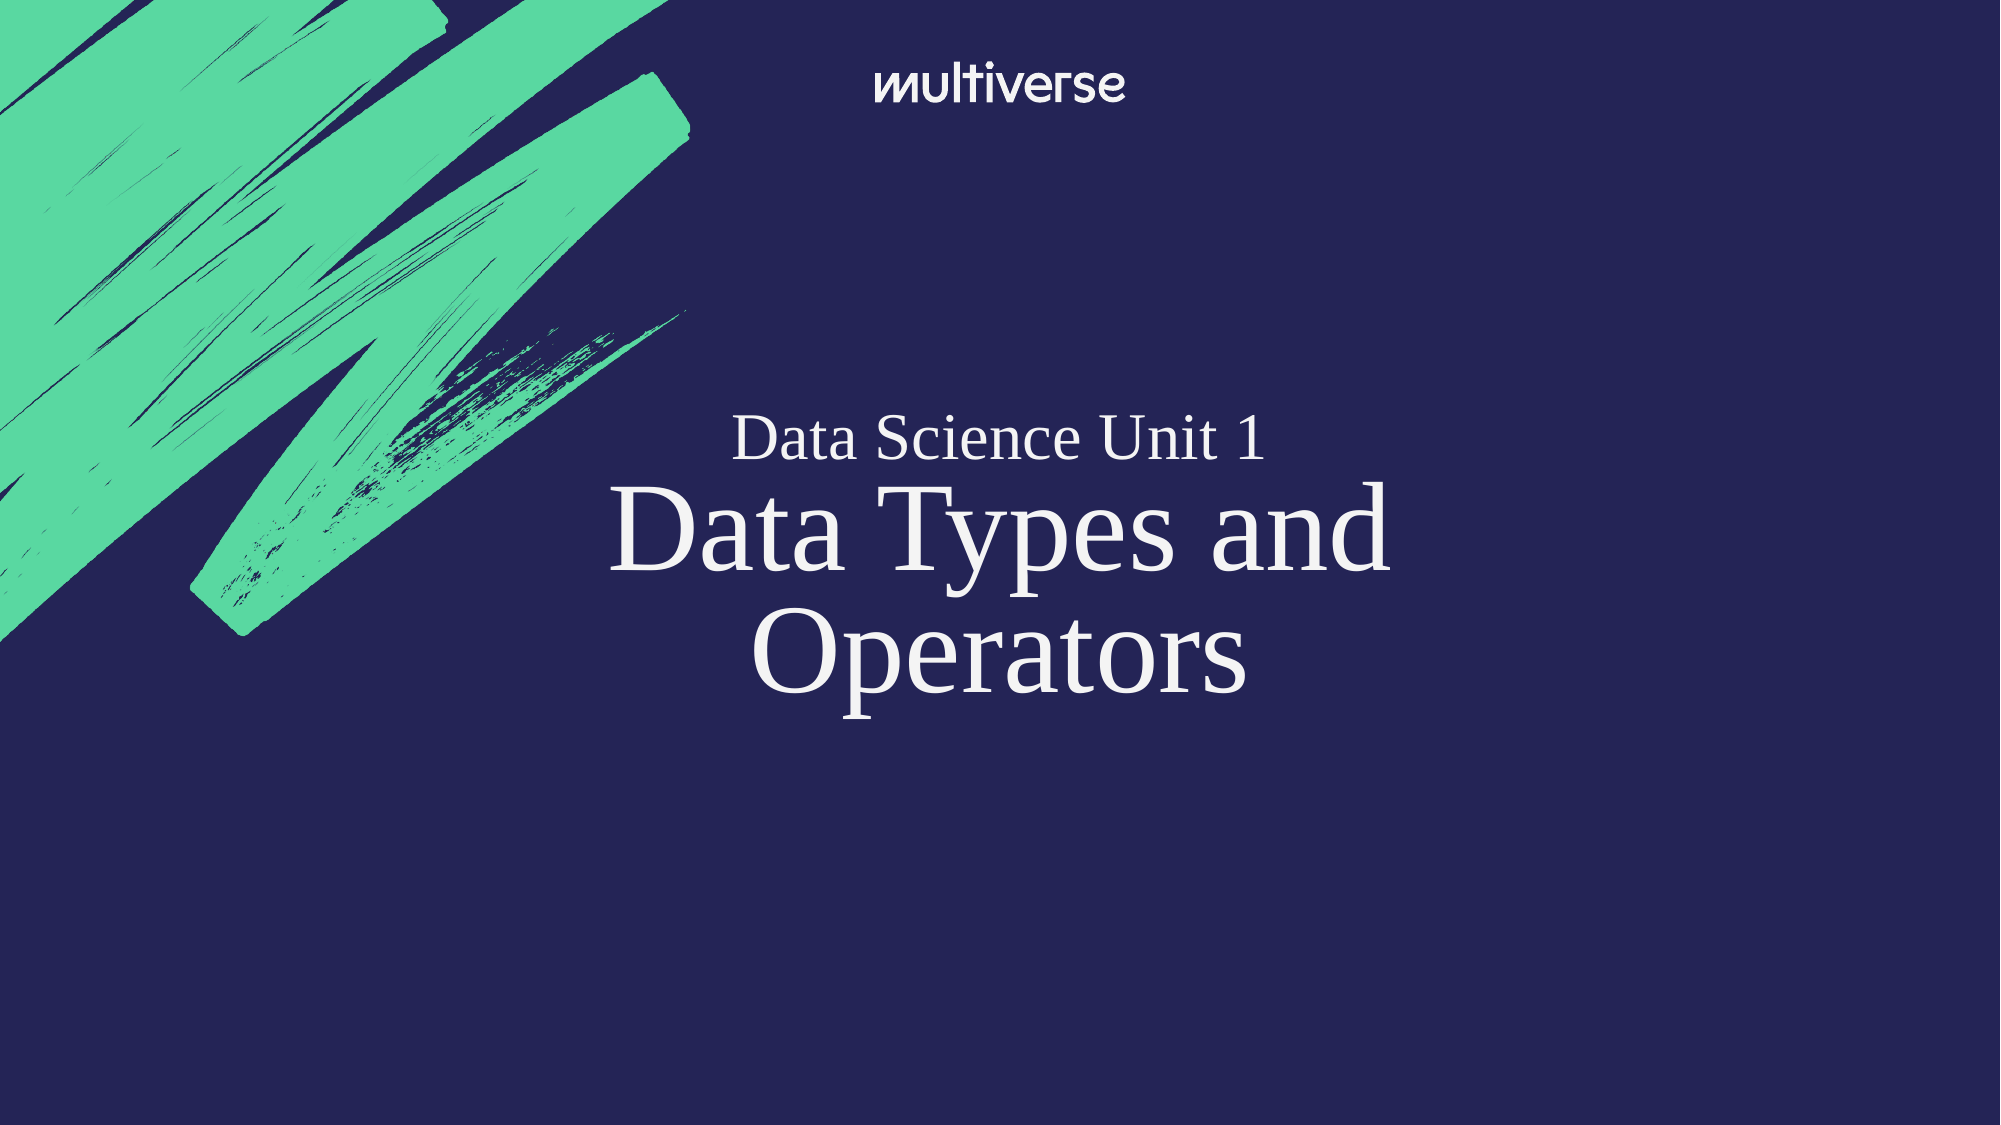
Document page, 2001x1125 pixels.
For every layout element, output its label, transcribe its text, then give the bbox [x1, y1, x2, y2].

title Data Science Unit 1 Data Types and Operators [453, 418, 1547, 707]
picture [0, 0, 759, 775]
